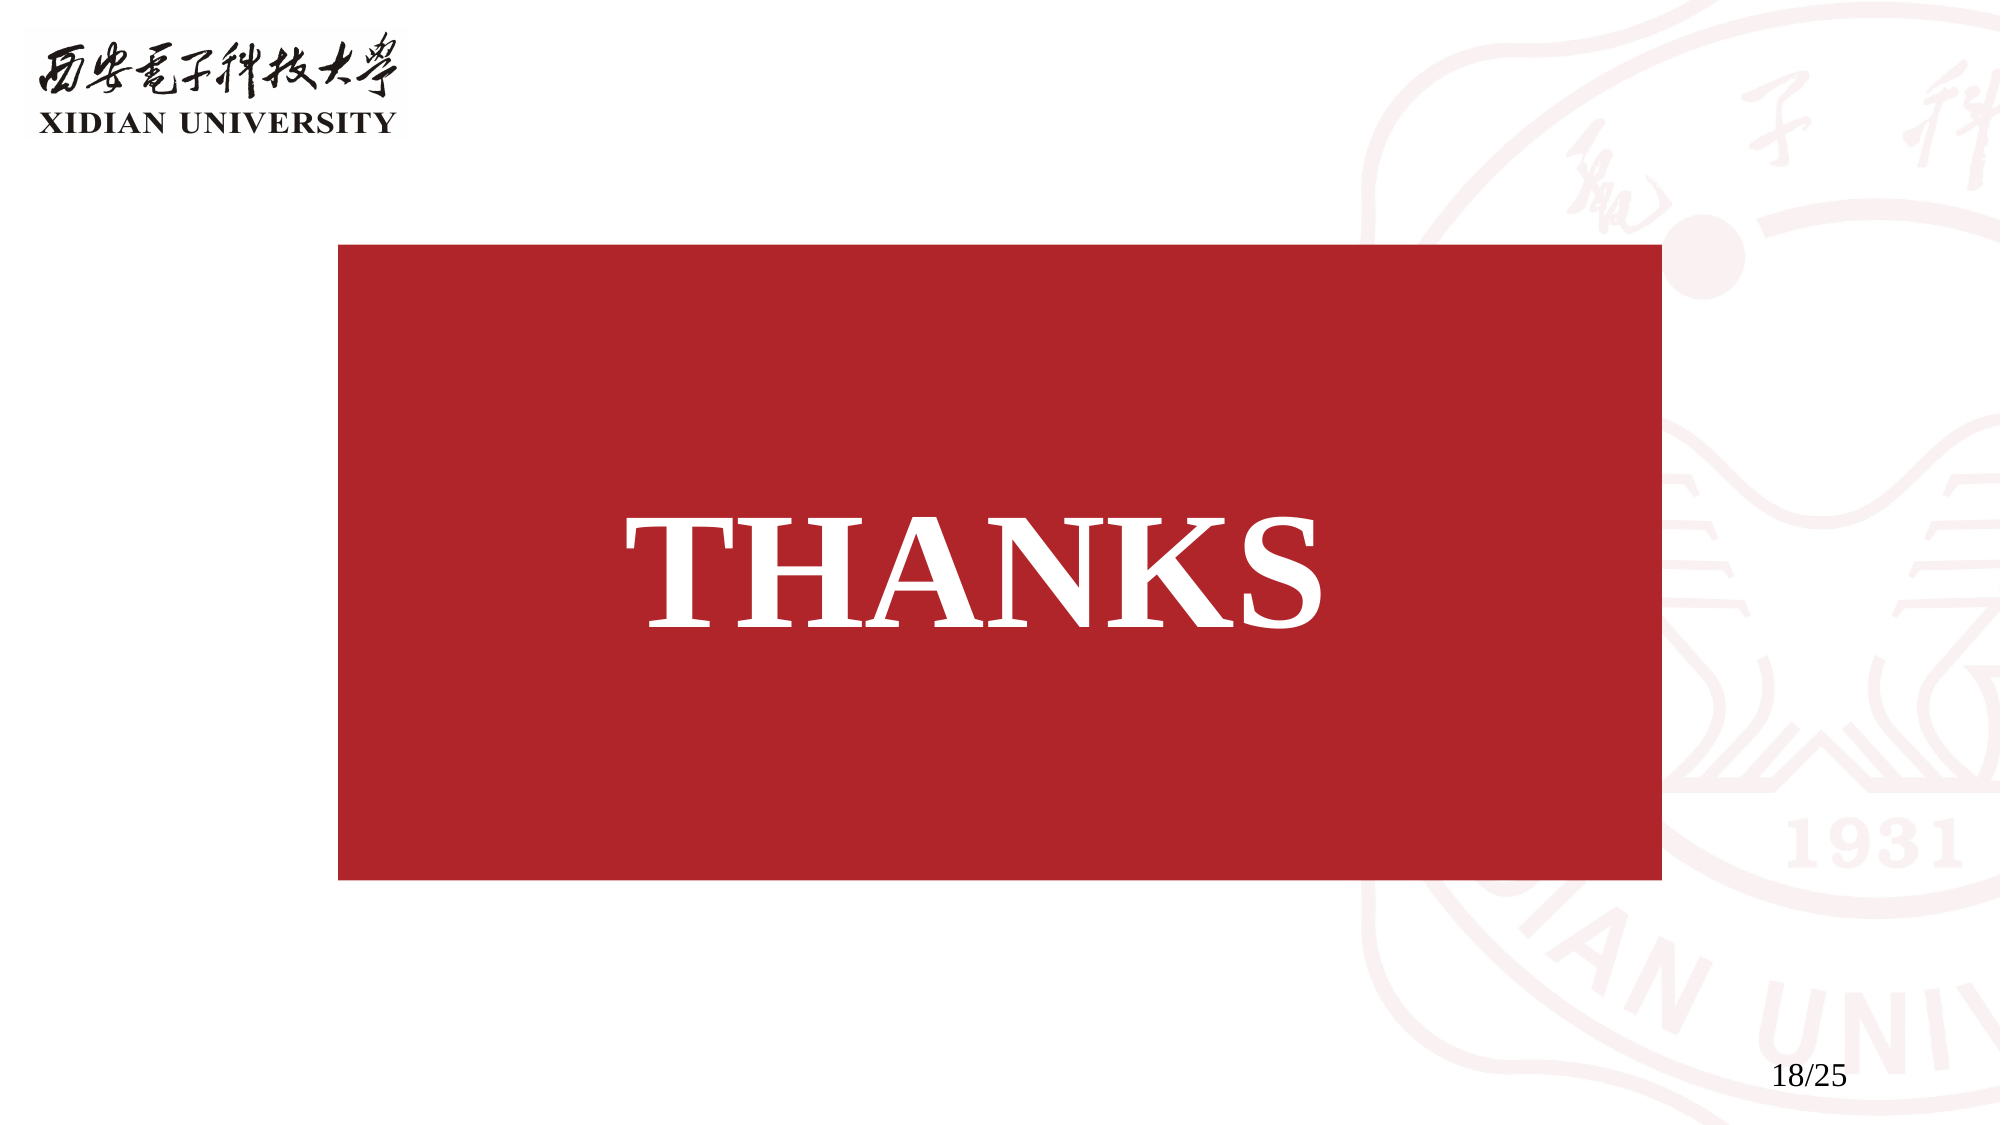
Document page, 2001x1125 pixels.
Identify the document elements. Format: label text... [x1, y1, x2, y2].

text_box THANKS [609, 453, 1192, 669]
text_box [1192, 0, 2000, 1125]
picture [24, 27, 409, 140]
text_box [337, 244, 1192, 881]
